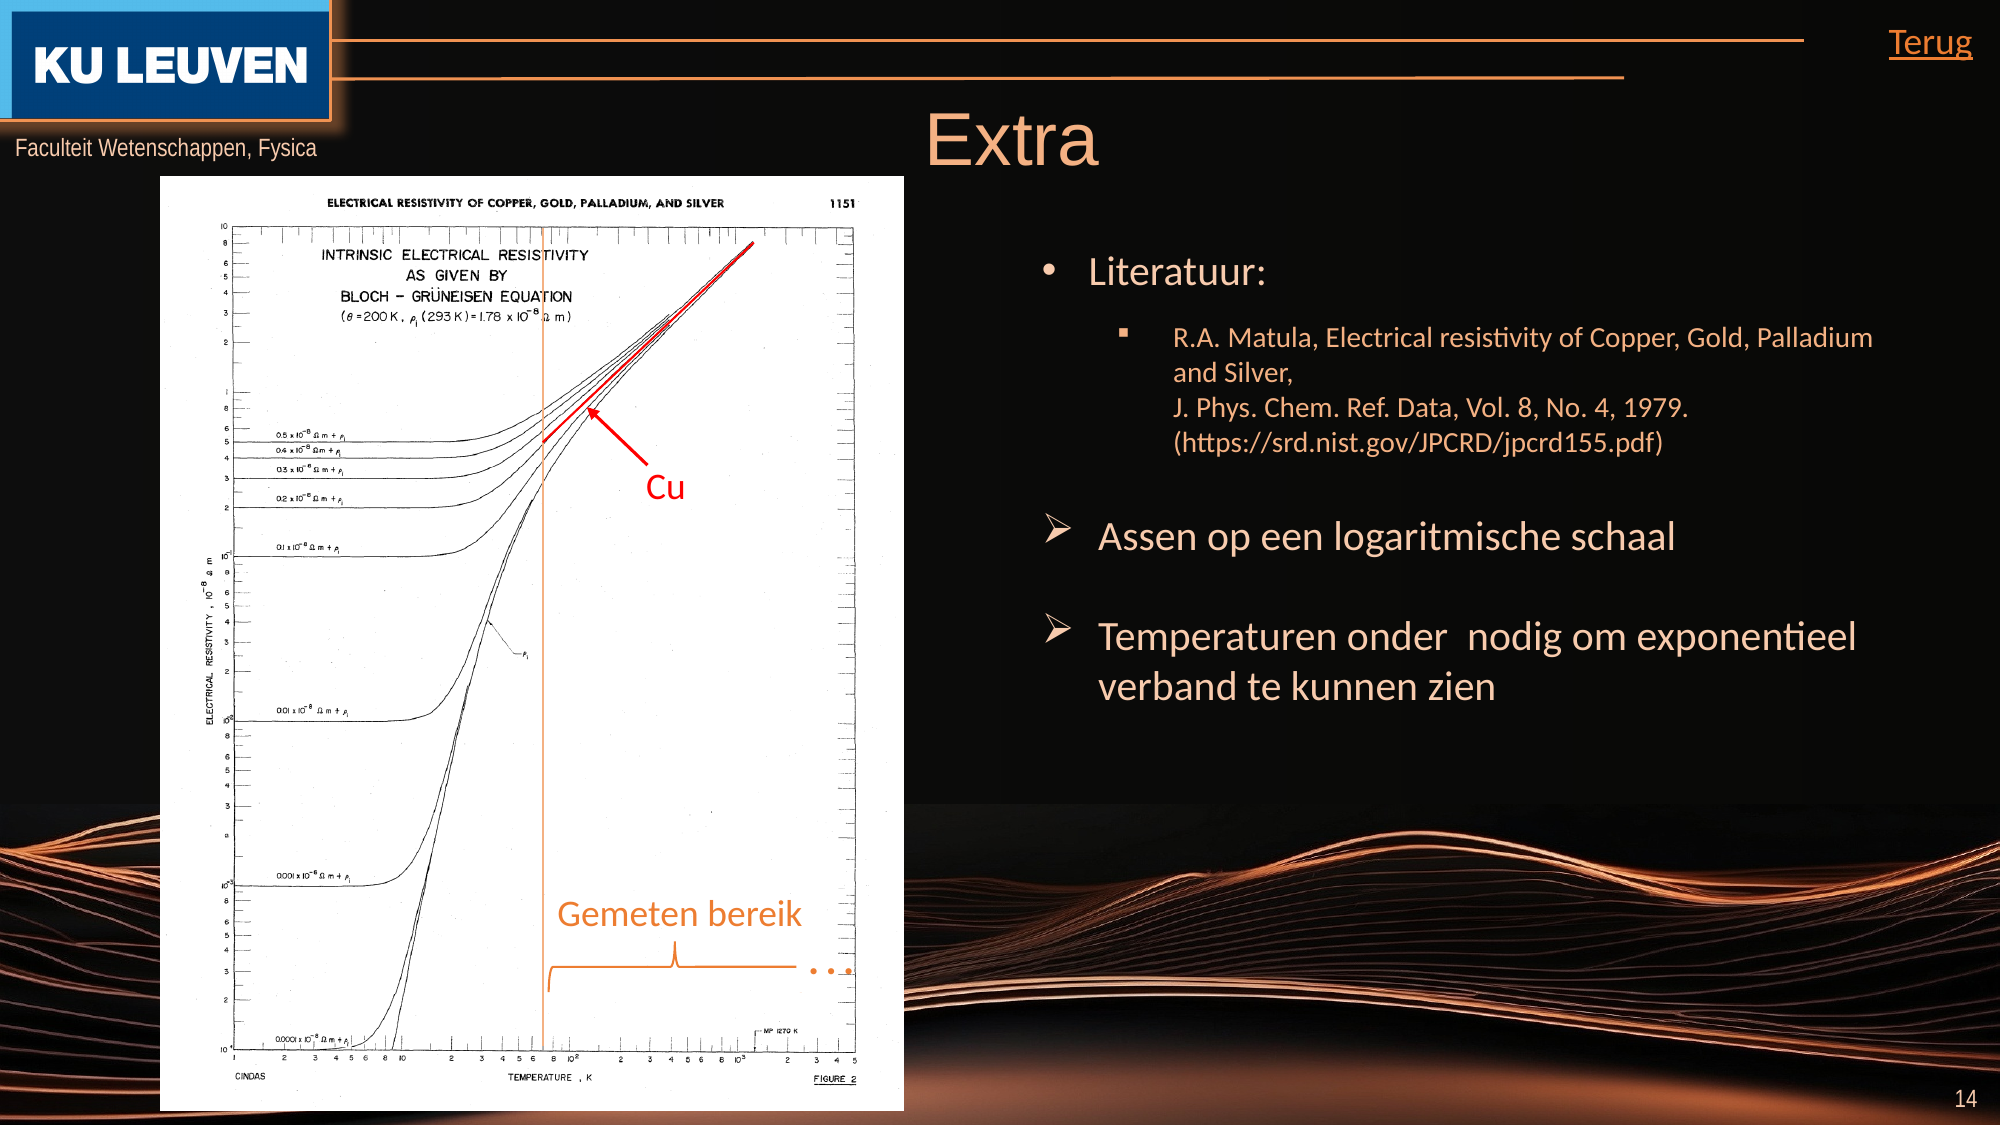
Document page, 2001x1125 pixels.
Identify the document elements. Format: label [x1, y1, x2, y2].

text_box [0, 0, 2000, 1125]
picture [160, 176, 904, 1111]
text_box [542, 242, 754, 443]
text_box [0, 0, 1805, 119]
text_box [586, 407, 648, 466]
